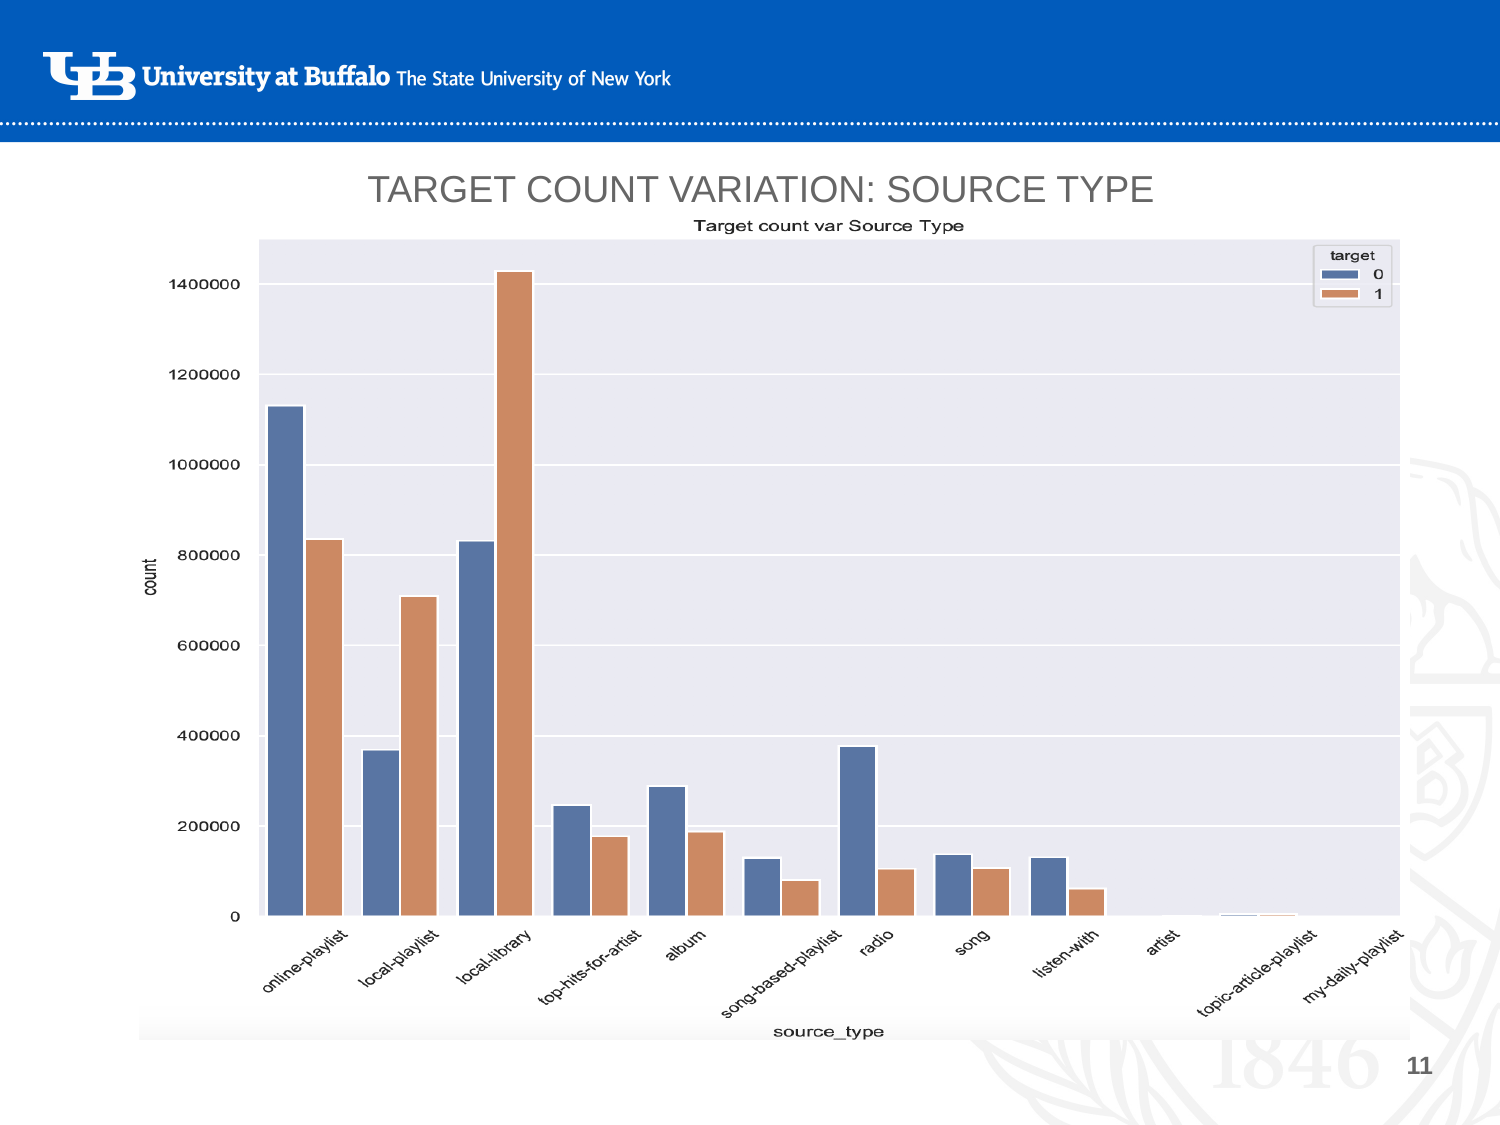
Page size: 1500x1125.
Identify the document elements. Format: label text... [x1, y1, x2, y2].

picture [0, 0, 1500, 1125]
text_box TARGET COUNT VARIATION: SOURCE TYPE [211, 157, 1311, 218]
